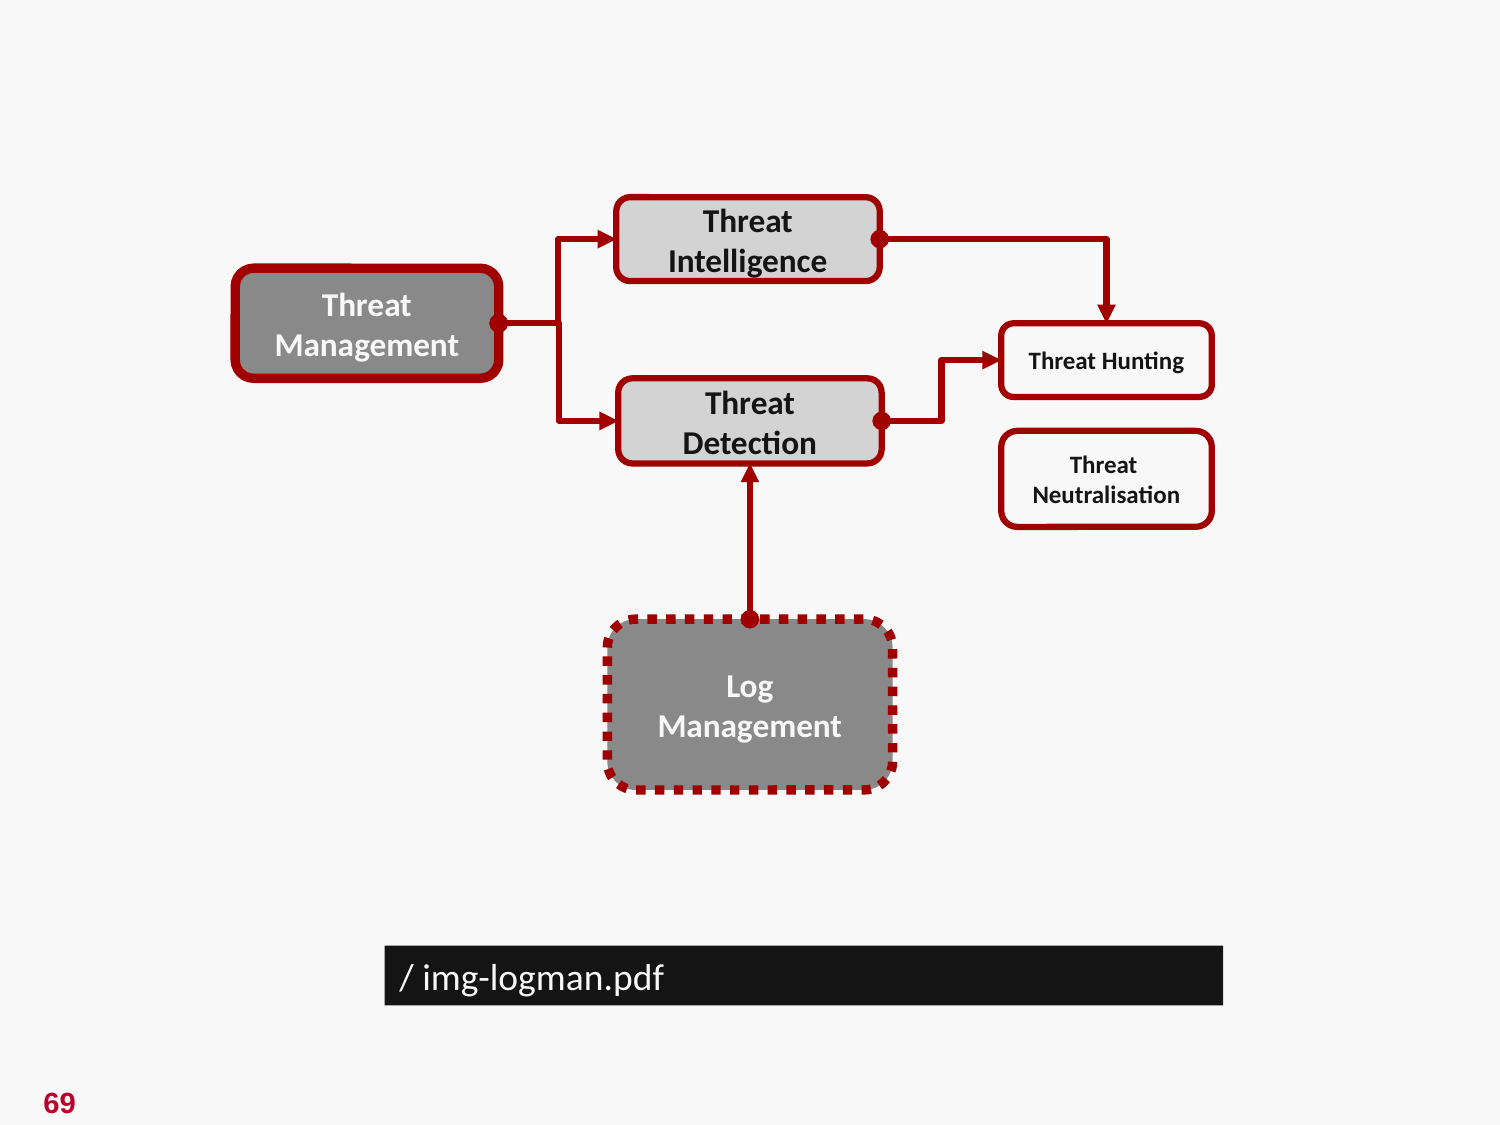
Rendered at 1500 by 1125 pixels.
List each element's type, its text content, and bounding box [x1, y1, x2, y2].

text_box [881, 359, 1002, 422]
text_box / img-logman.pdf [384, 945, 1224, 1006]
text_box Threat Intelligence [614, 195, 882, 284]
text_box Threat Hunting [999, 321, 1214, 400]
text_box Threat Detection [616, 376, 884, 466]
text_box Threat Neutralisation [999, 428, 1214, 529]
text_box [498, 238, 617, 322]
text_box Log Management [605, 616, 895, 793]
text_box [498, 323, 619, 422]
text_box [879, 238, 1107, 324]
text_box Threat Management [233, 266, 493, 381]
